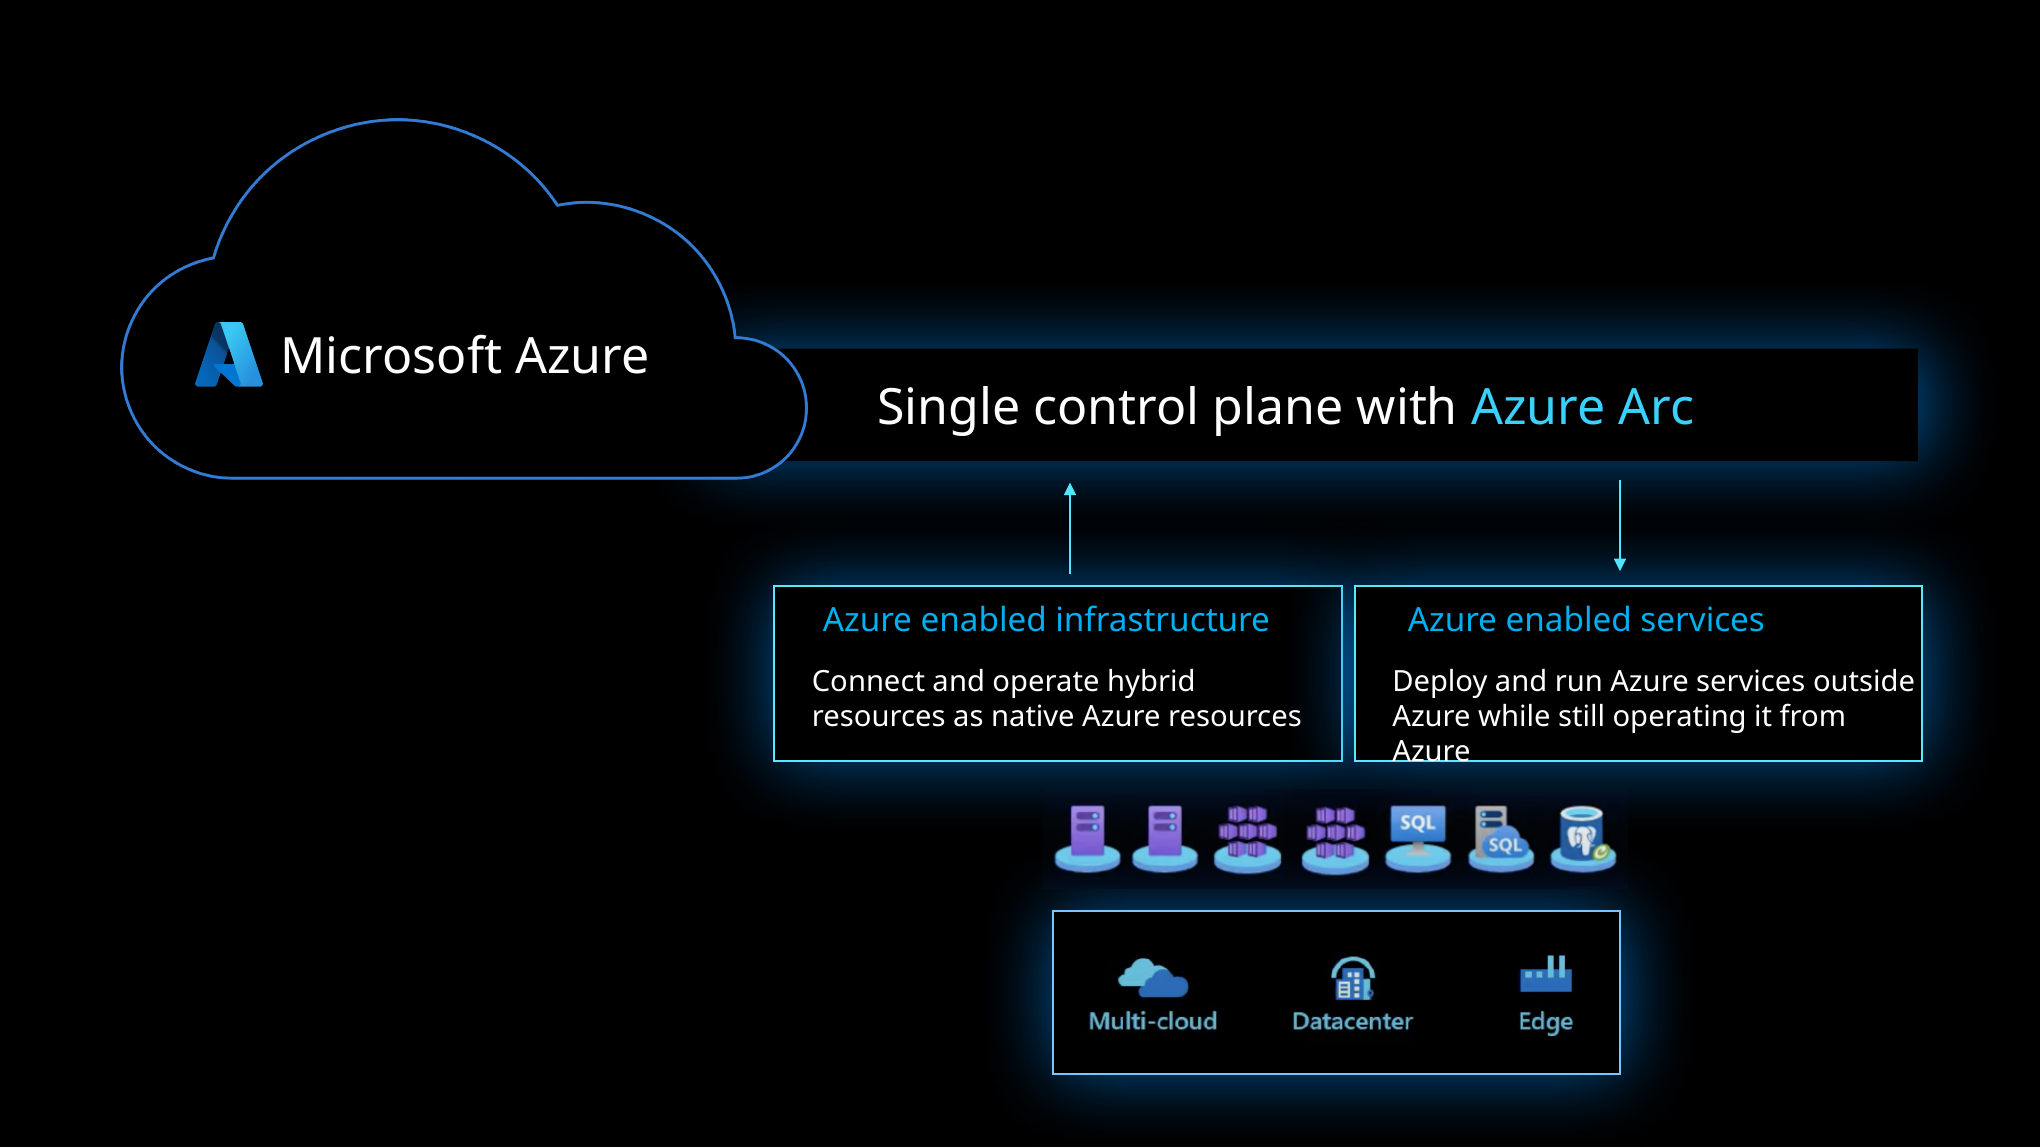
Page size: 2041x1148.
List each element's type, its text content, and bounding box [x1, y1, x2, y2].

text_box Azure enabled infrastructure [822, 598, 1271, 639]
text_box Azure enabled services [1407, 598, 1766, 639]
text_box Deploy and run Azure services outside Azure while still operating it from Azure [1392, 662, 1918, 768]
text_box [1052, 910, 1621, 1075]
text_box [1354, 585, 1923, 762]
picture [1063, 938, 1618, 1047]
text_box [773, 585, 1310, 762]
text_box Single control plane with Azure Arc [877, 374, 1695, 435]
text_box Connect and operate hybrid resources as native Azure resources [811, 662, 1302, 733]
text_box [808, 348, 1919, 462]
picture [1043, 788, 1628, 890]
picture [119, 118, 808, 481]
